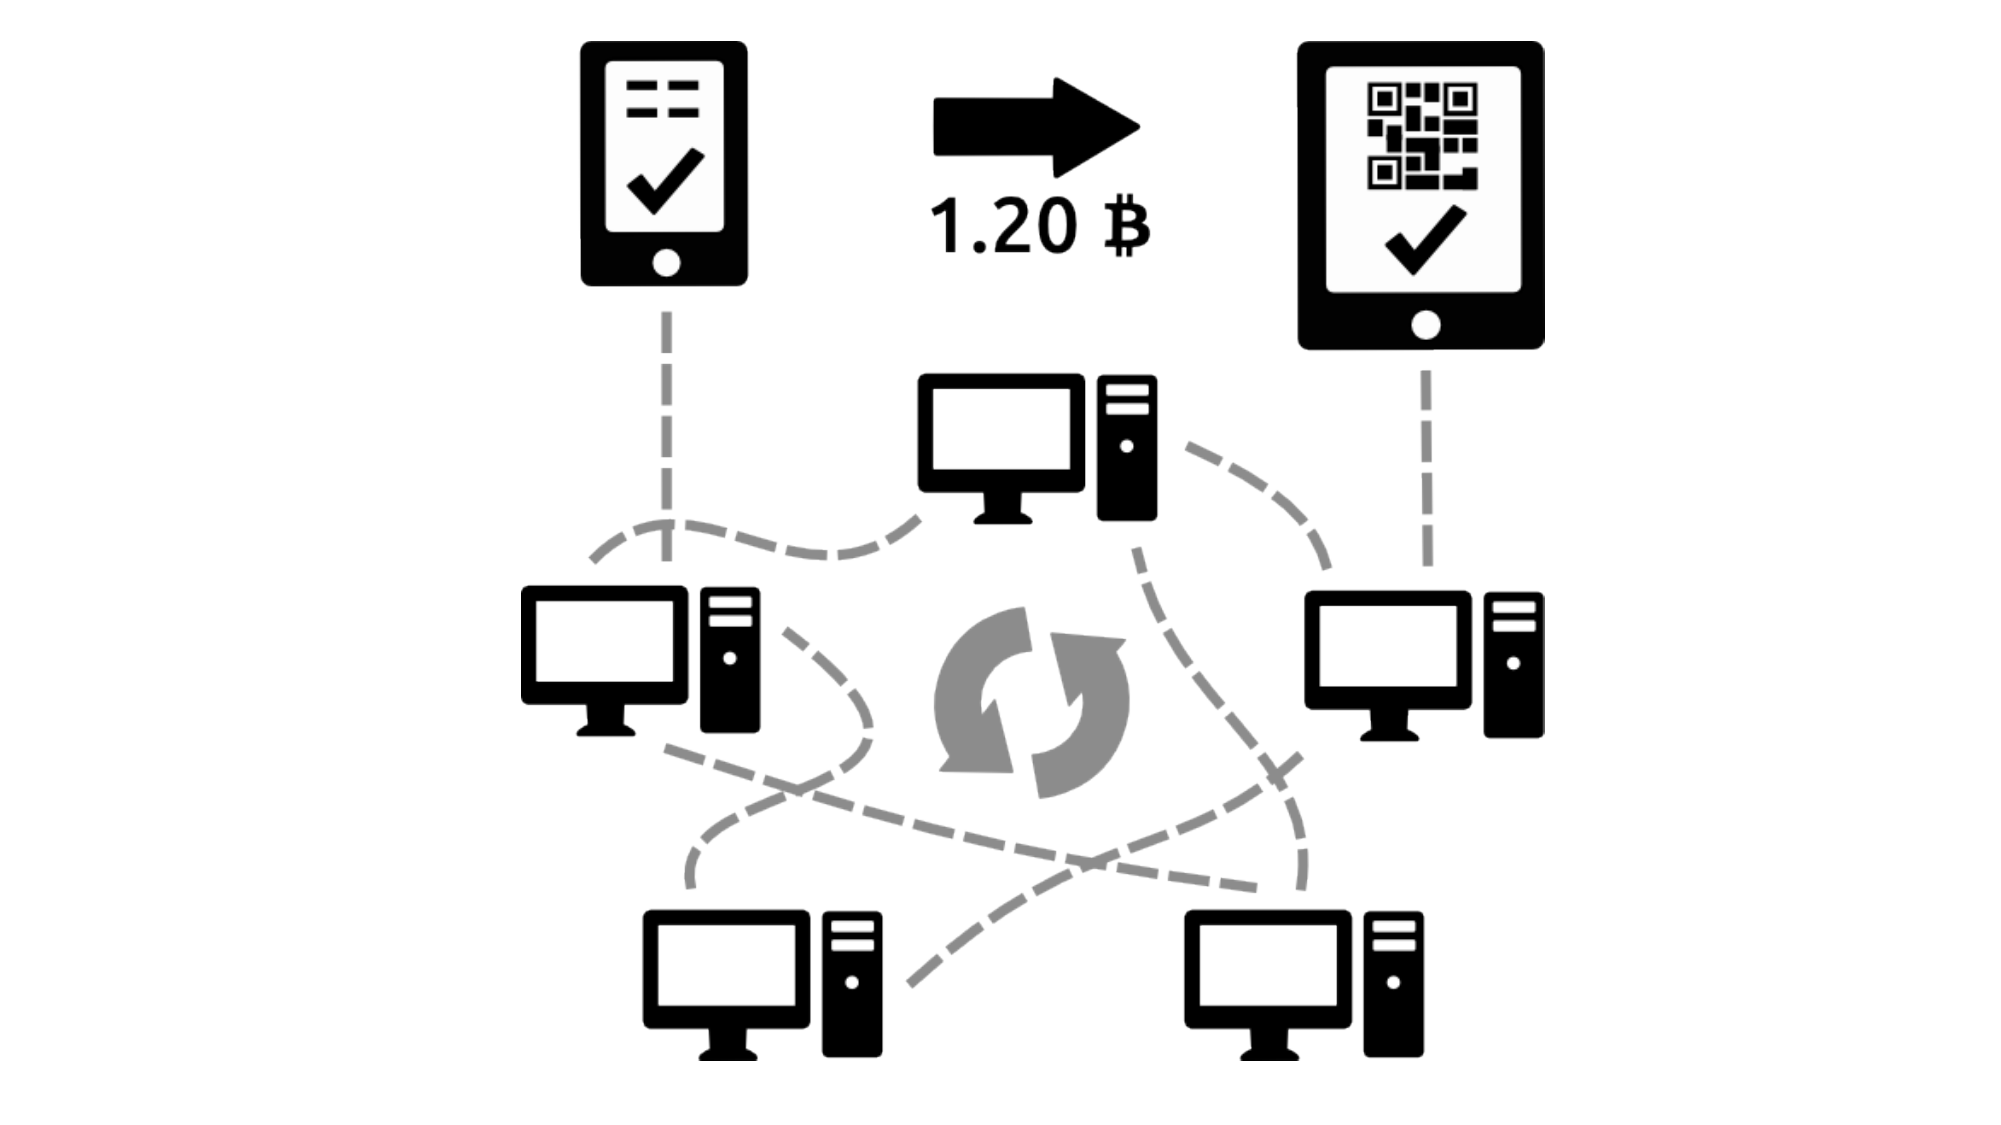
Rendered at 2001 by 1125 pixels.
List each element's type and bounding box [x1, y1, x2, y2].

picture [520, 41, 1545, 1061]
